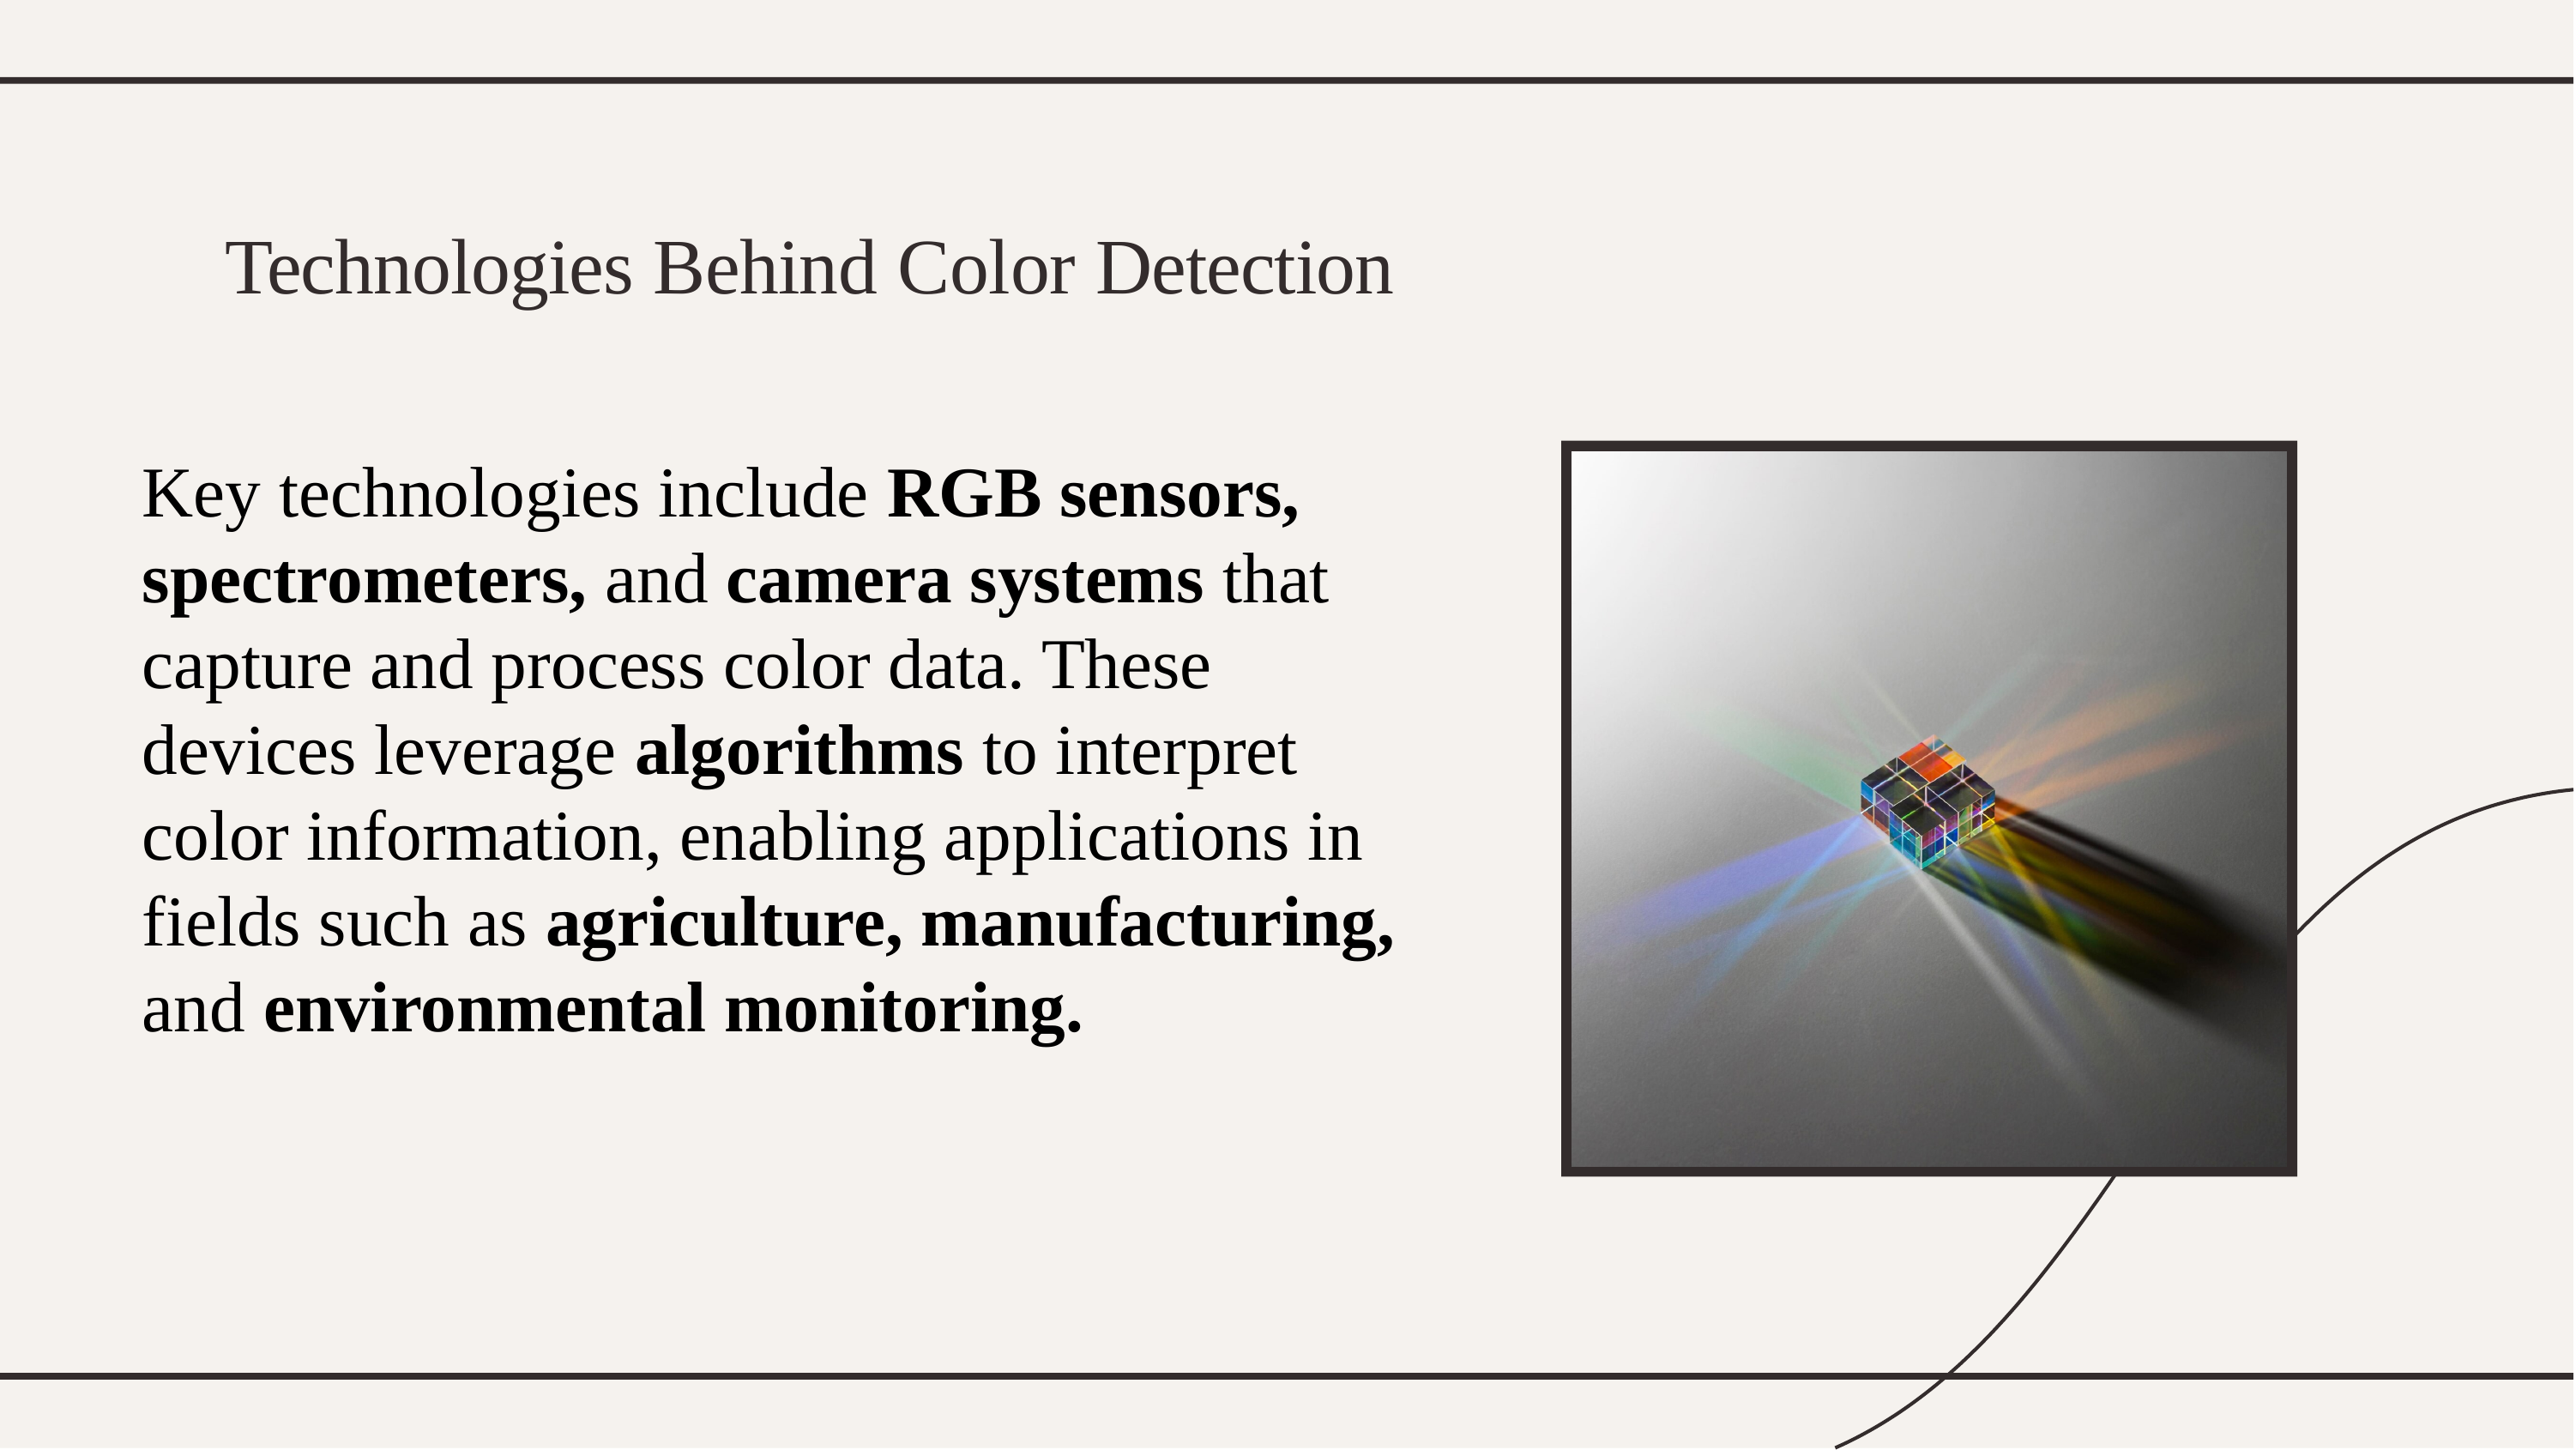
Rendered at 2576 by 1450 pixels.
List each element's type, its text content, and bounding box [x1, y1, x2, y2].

text_box [0, 76, 2573, 84]
text_box [0, 1373, 1556, 1380]
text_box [1560, 440, 2576, 1450]
title Technologies Behind Color Detection [223, 212, 1427, 438]
text_box Key technologies include RGB sensors, spectrometers, and camera systems that capture and process color data. These devices leverage algorithms to interpret color information, enabling applications in fields such as agriculture, manufacturing, and environmental monitoring. [130, 438, 1427, 1053]
